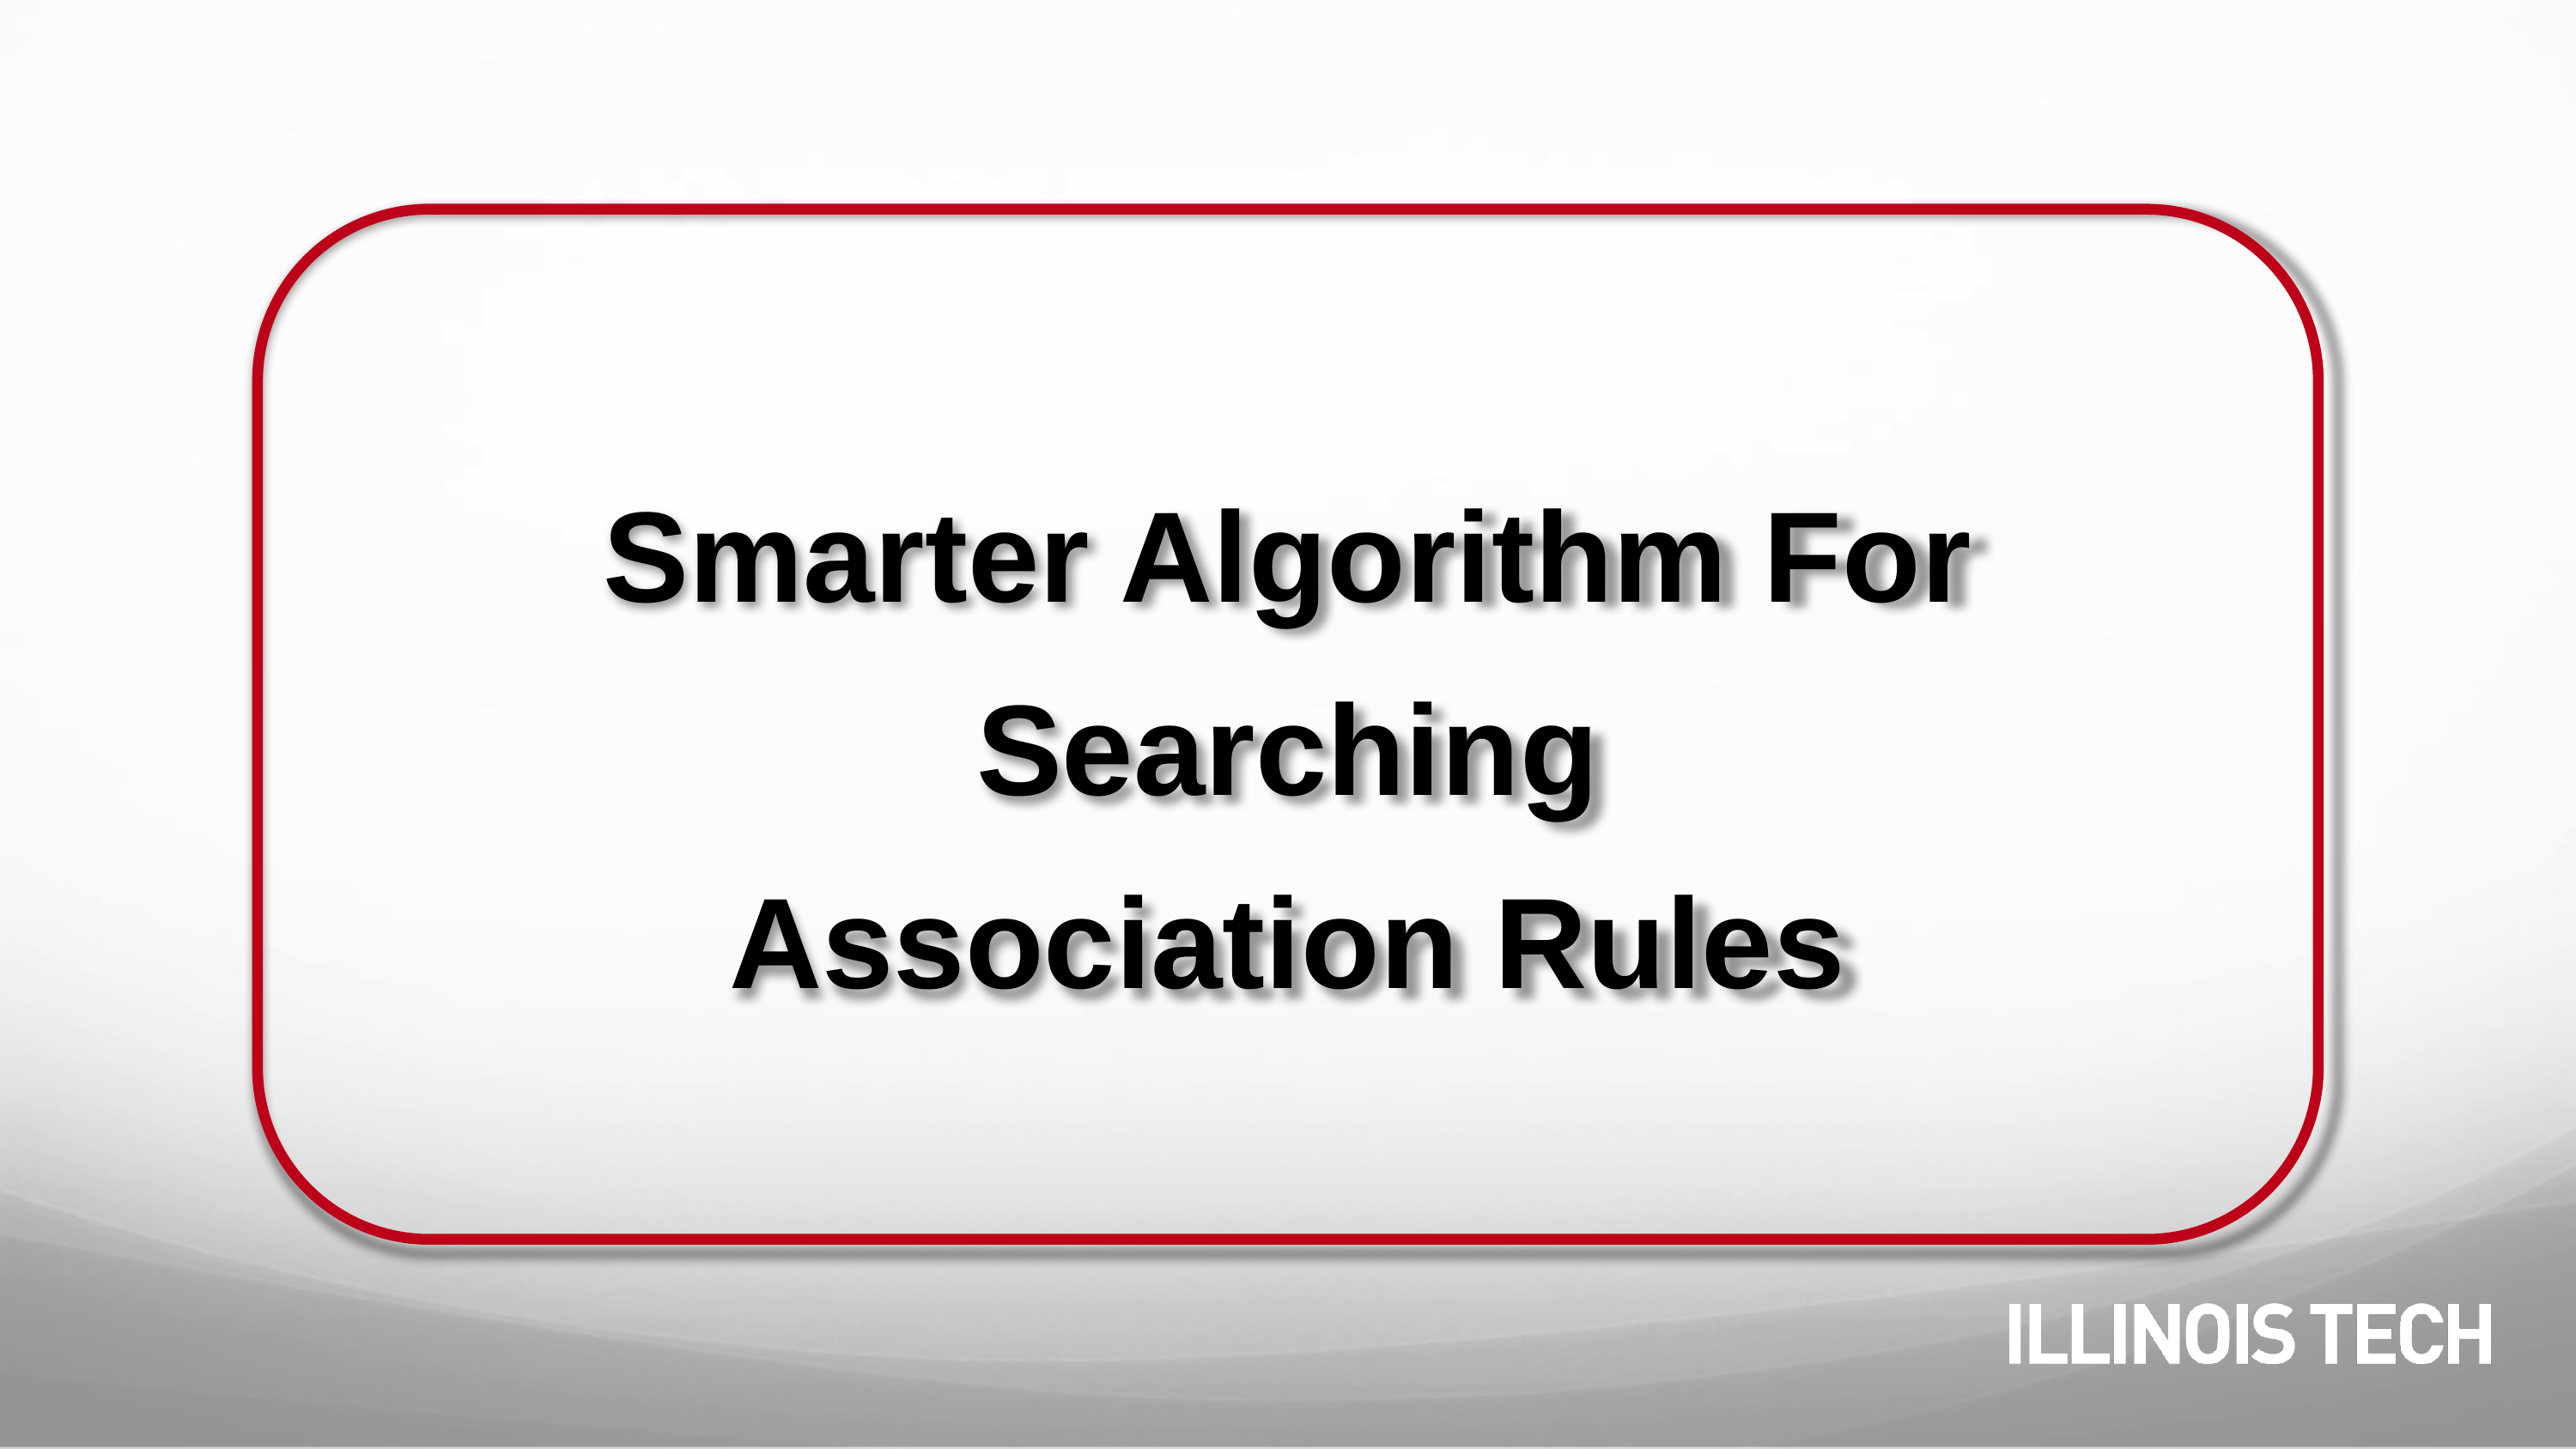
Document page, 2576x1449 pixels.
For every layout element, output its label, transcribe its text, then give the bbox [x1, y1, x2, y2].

text_box Smarter Algorithm For Searching Association Rules [256, 208, 2319, 1240]
picture [0, 0, 2576, 1449]
